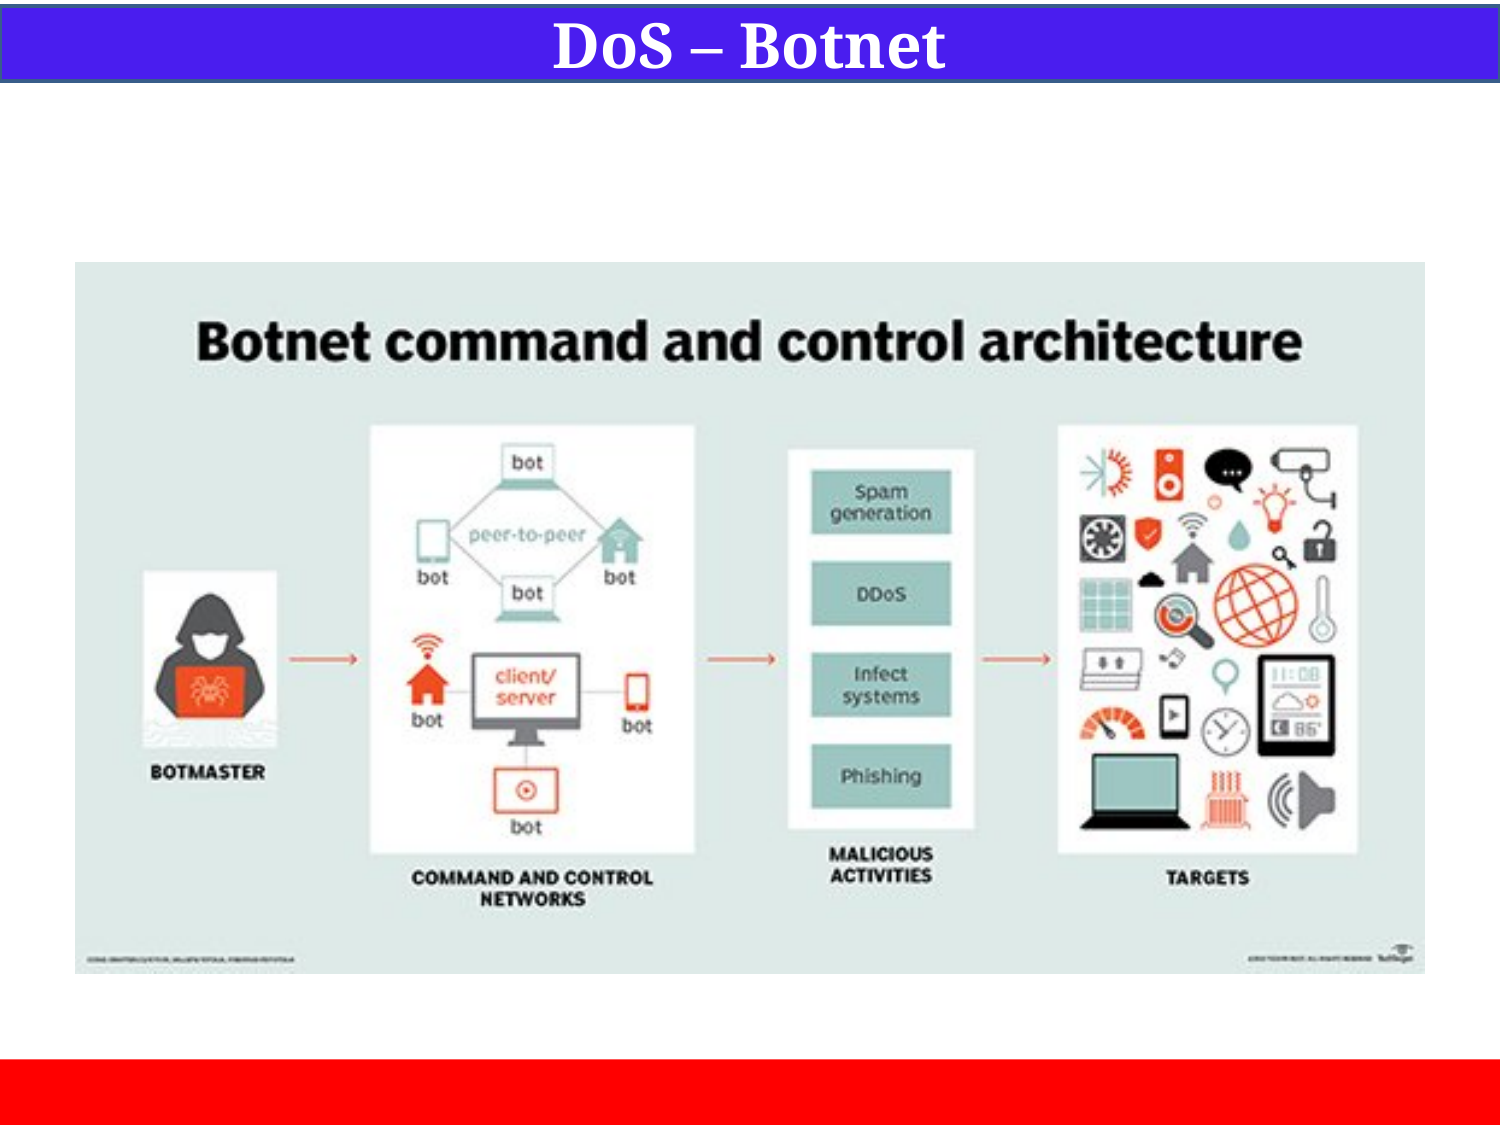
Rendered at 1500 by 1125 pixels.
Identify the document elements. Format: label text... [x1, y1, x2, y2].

picture [74, 261, 1426, 974]
text_box [0, 1059, 1500, 1125]
text_box DoS – Botnet [0, 5, 1500, 81]
